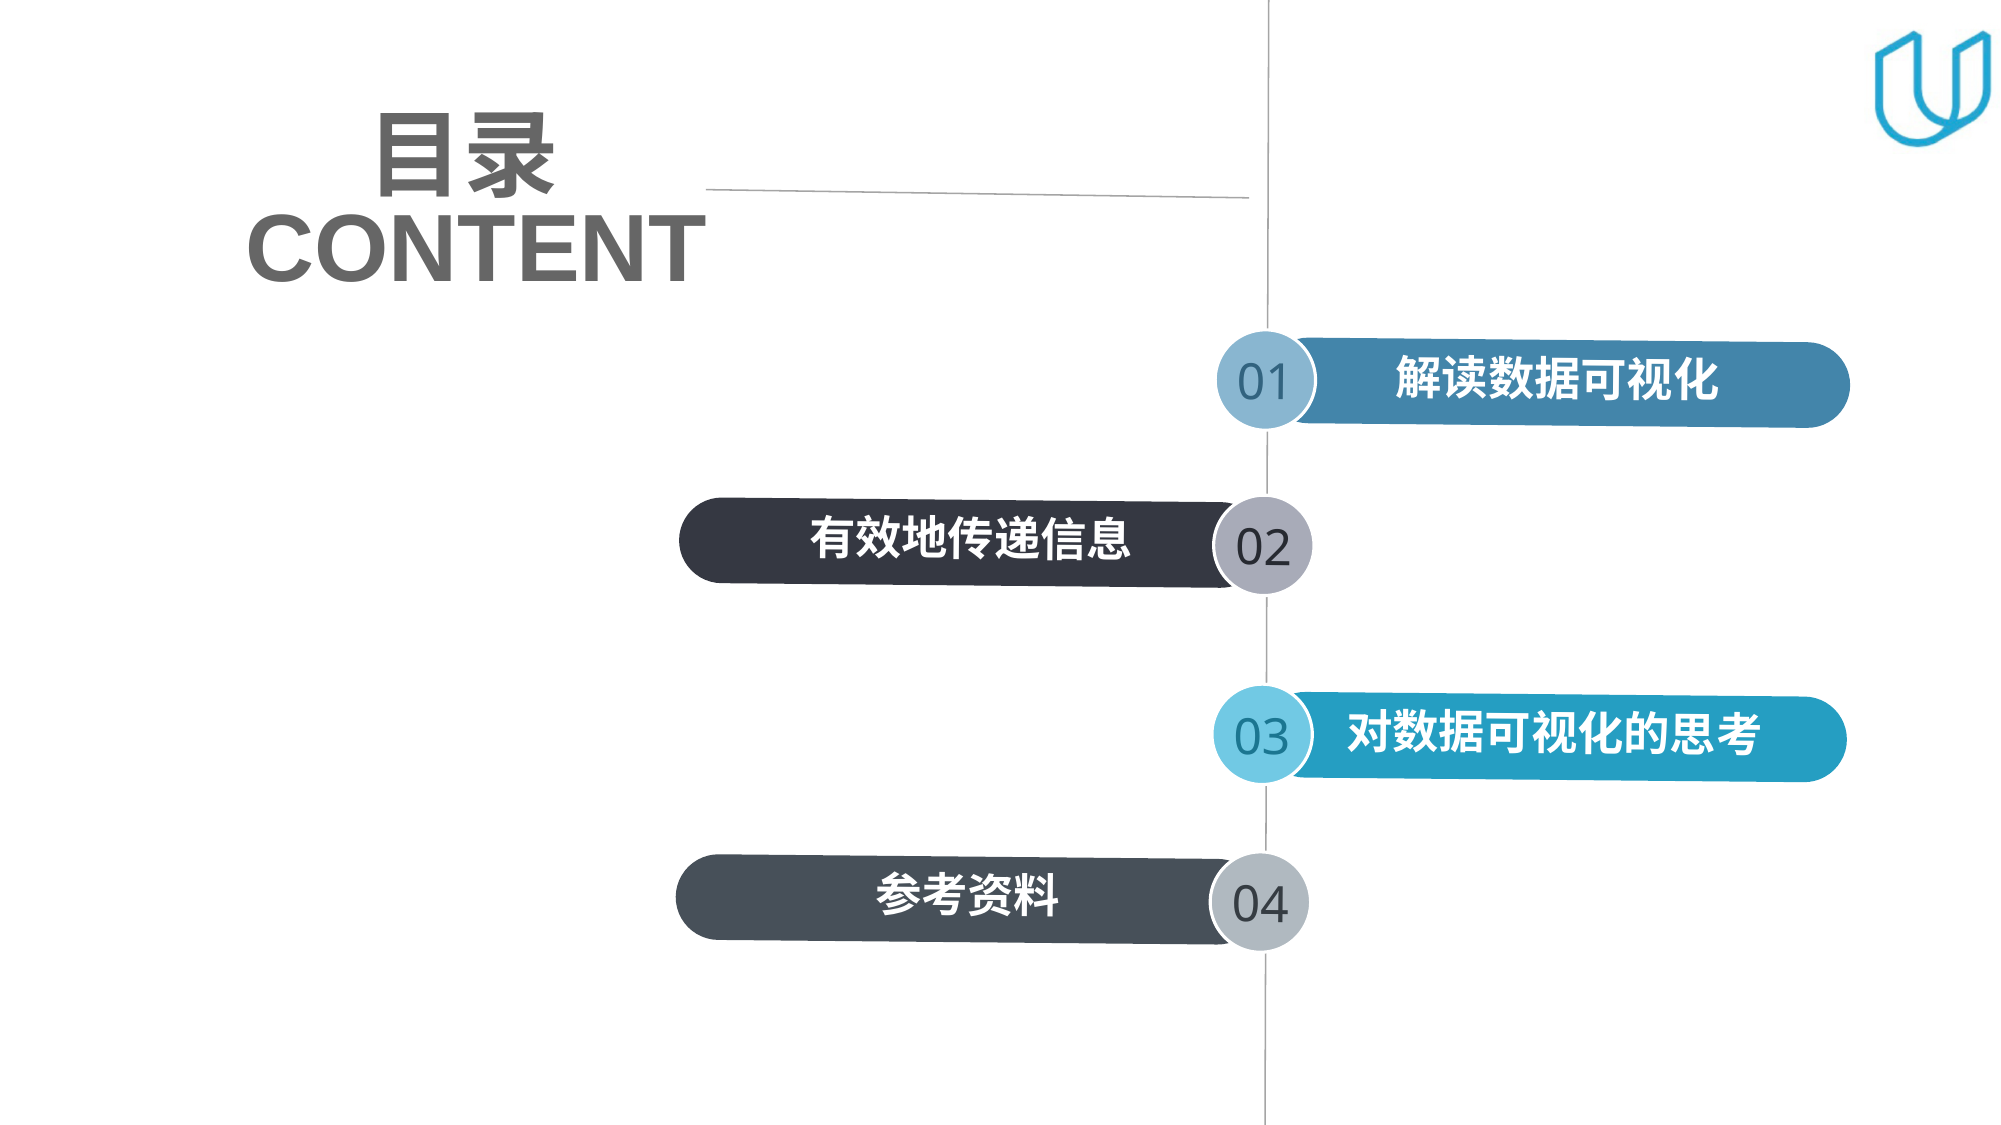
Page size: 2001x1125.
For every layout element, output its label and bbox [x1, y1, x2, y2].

text_box [113, 0, 1899, 1028]
picture [1863, 21, 2000, 154]
